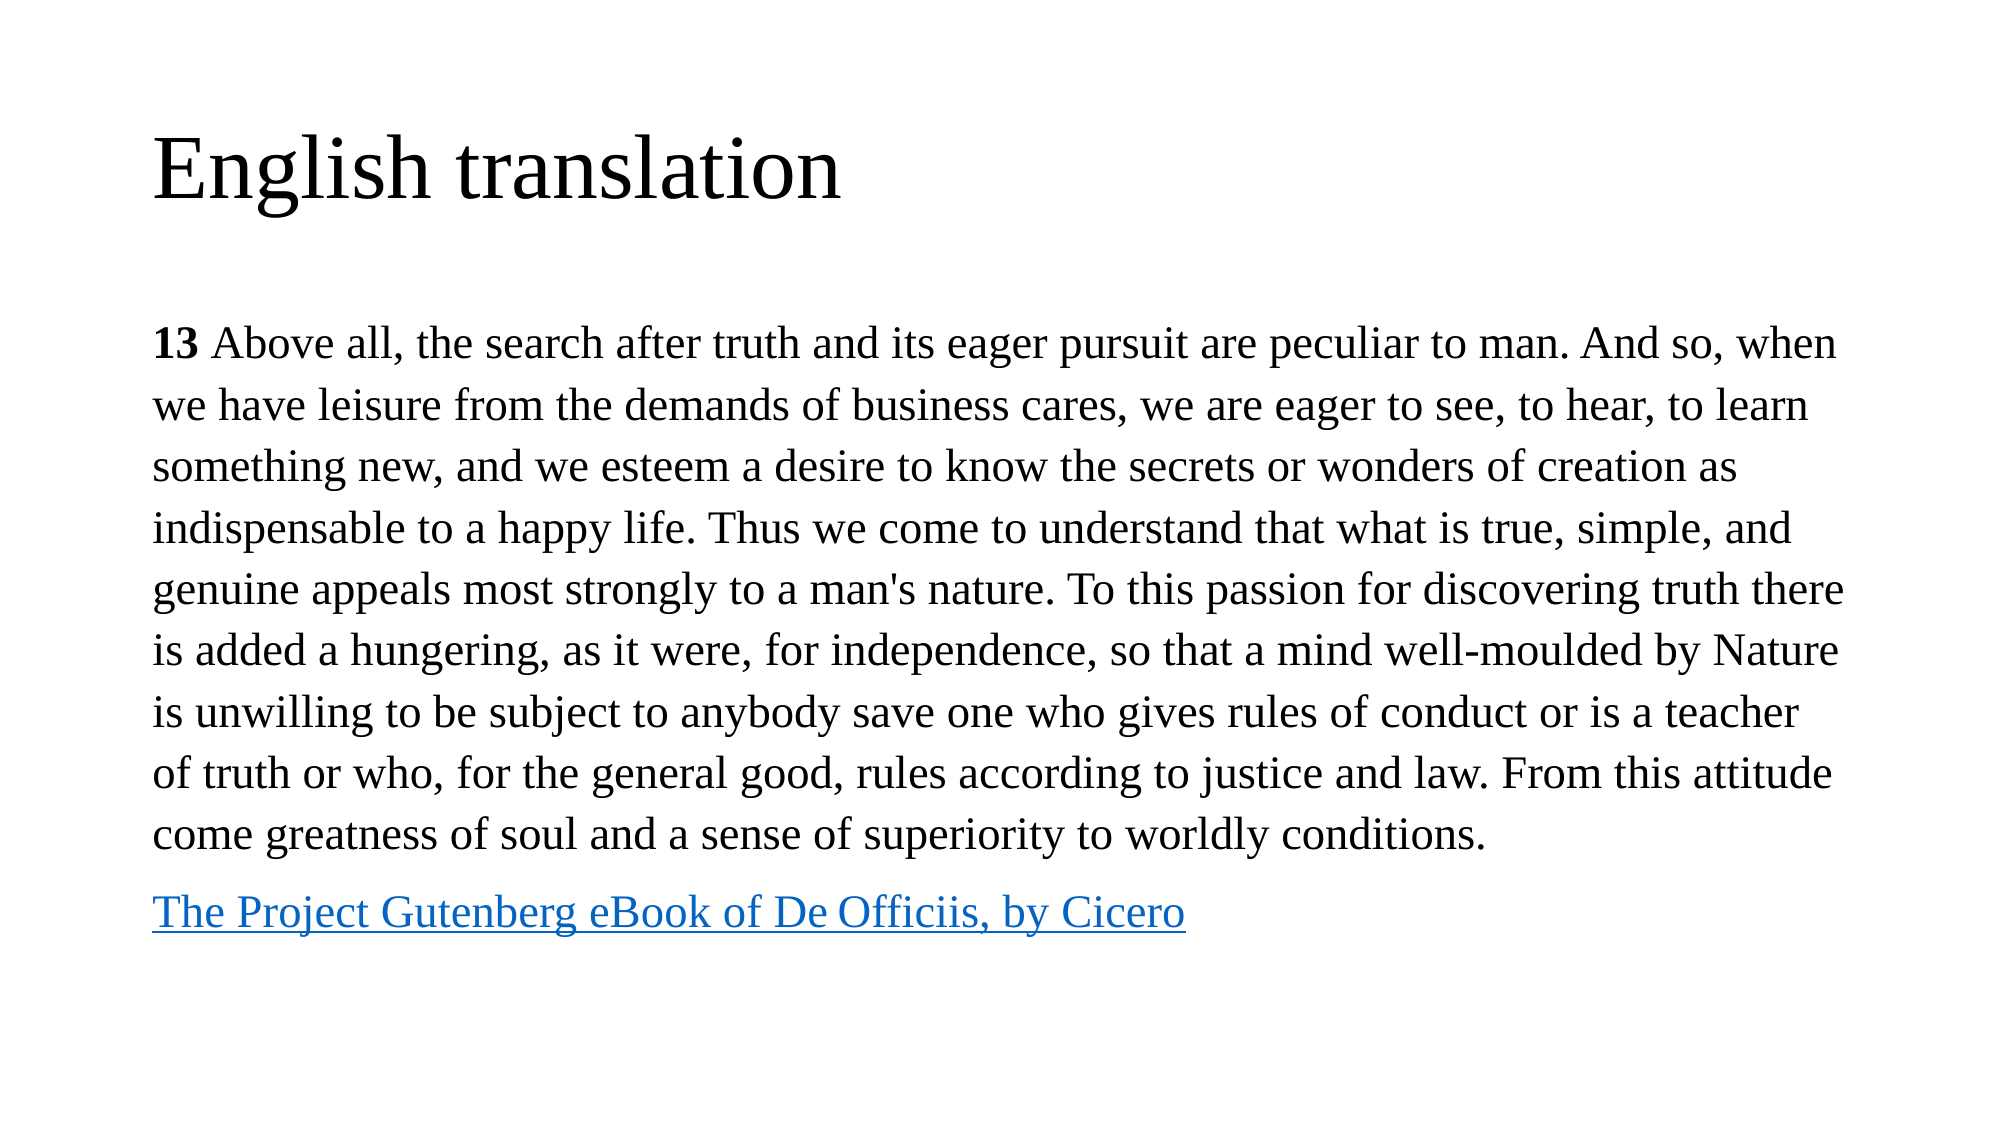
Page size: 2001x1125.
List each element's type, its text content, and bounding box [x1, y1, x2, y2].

title English translation [137, 59, 1863, 278]
list 13 Above all, the search after truth and its eager pursuit are peculiar to man. And so, when we have leisure from the demands of business cares, we are eager to see, to hear, to learn something new, and we esteem a desire to know the secrets or wonders of creation as indispensable to a happy life. Thus we come to understand that what is true, simple, and genuine appeals most strongly to a man's nature. To this passion for discovering truth there is added a hungering, as it were, for independence, so that a mind well-moulded by Nature is unwilling to be subject to anybody save one who gives rules of conduct or is a teacher of truth or who, for the general good, rules according to justice and law. From this attitude come greatness of soul and a sense of superiority to worldly conditions. The Project Gutenberg eBook of De Officiis, by Cicero [137, 299, 1863, 1014]
